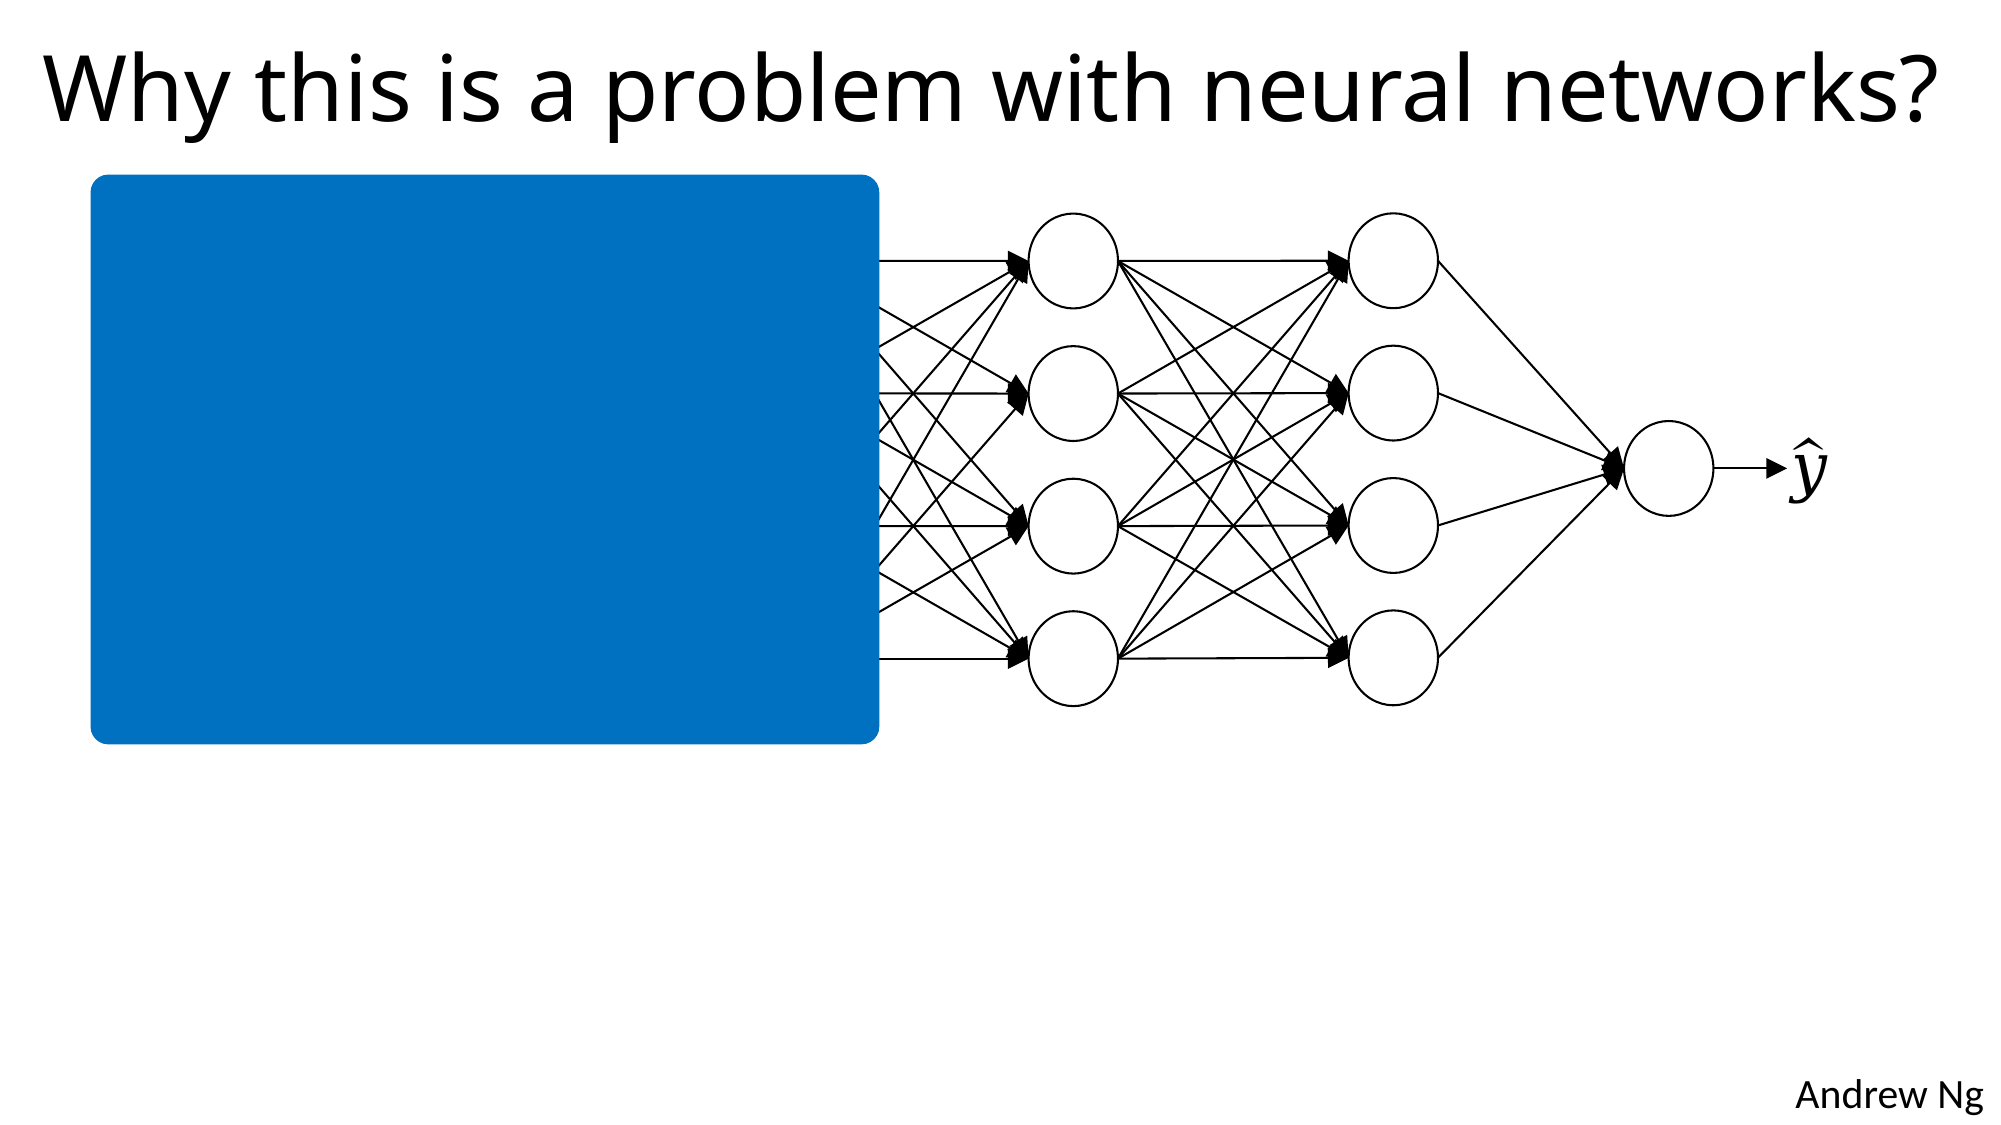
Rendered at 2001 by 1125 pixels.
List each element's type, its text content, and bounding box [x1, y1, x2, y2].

title Why this is a problem with neural networks? [27, 35, 2000, 253]
text_box [89, 173, 881, 746]
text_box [109, 213, 1834, 707]
